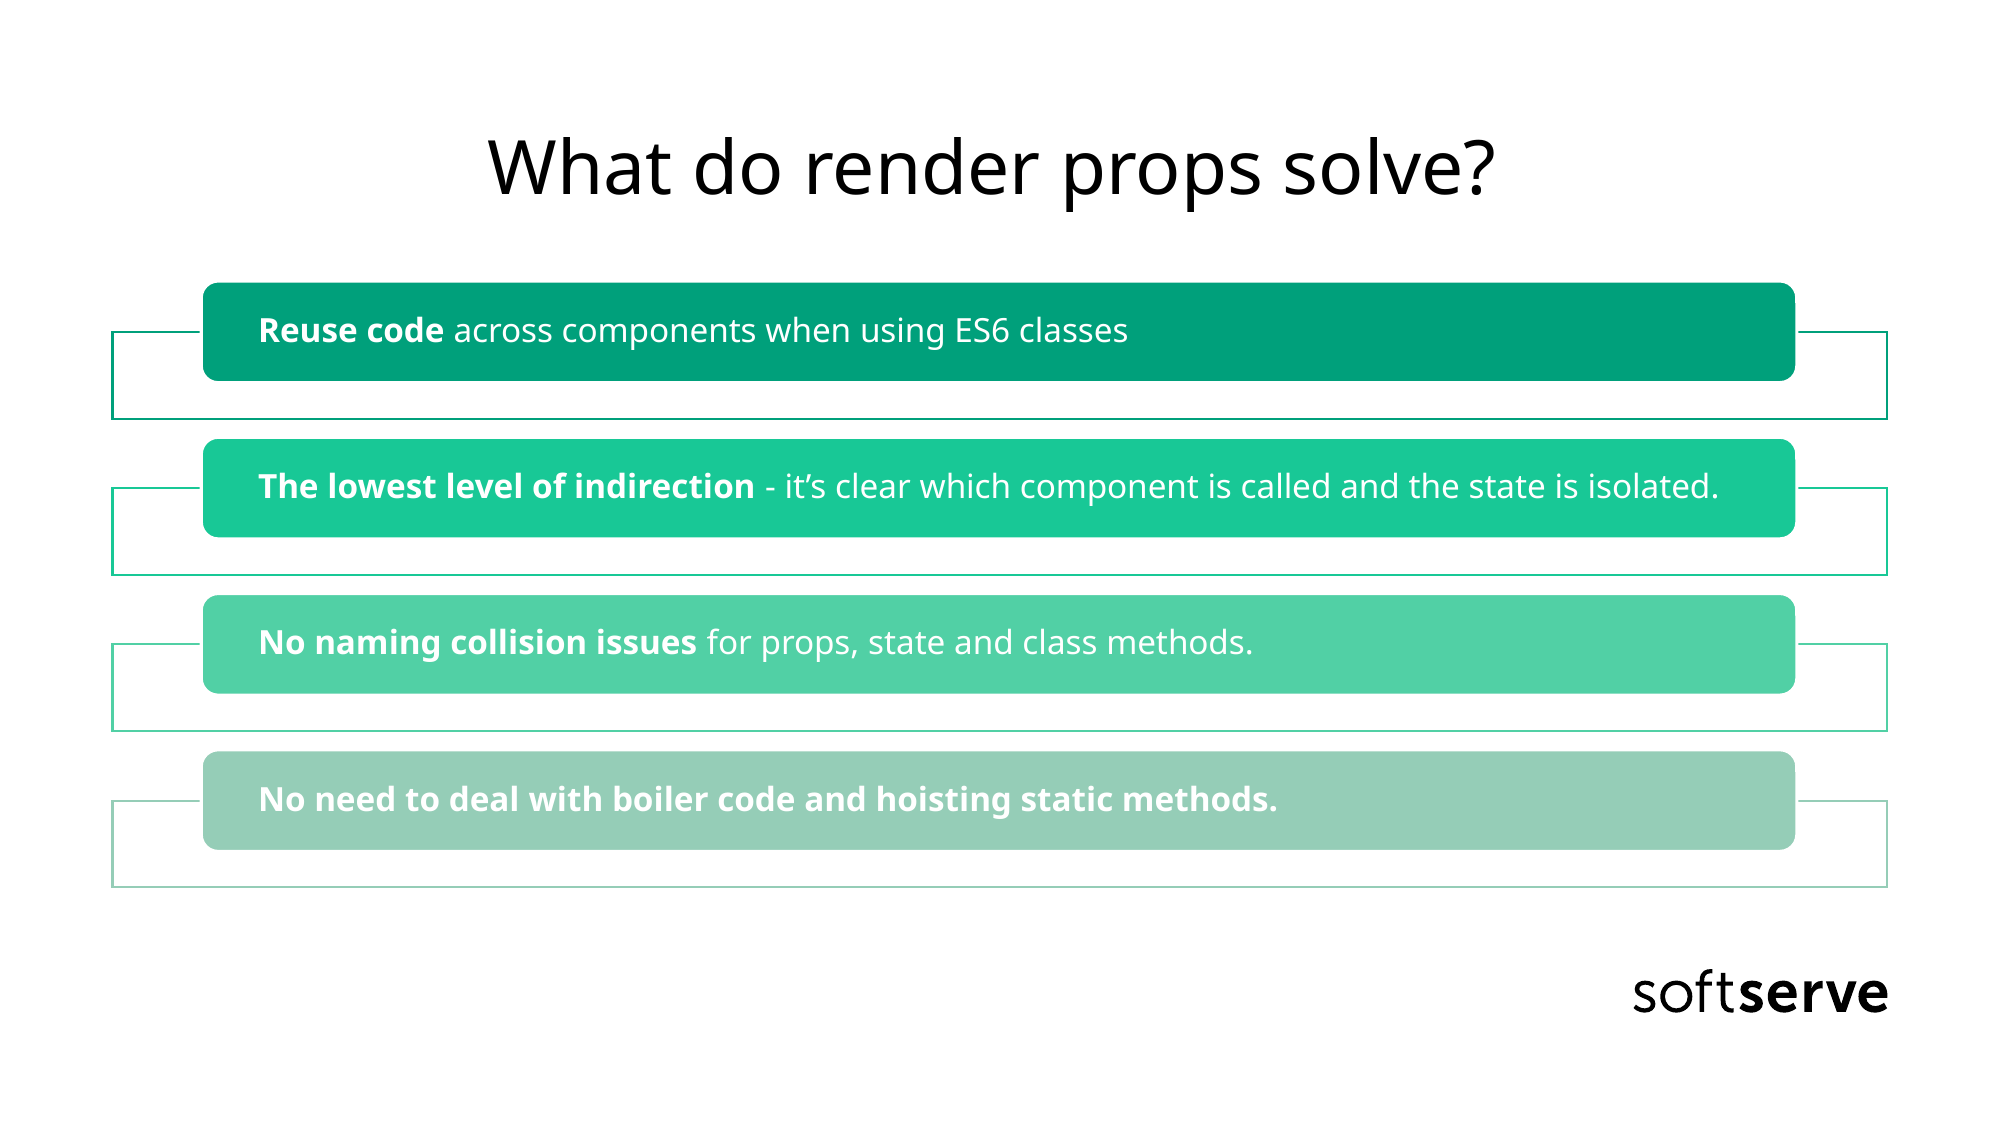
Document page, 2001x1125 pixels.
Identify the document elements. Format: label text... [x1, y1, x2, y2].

title What do render props solve? [112, 112, 1888, 268]
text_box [112, 268, 1888, 900]
text_box [173, 900, 1853, 1056]
